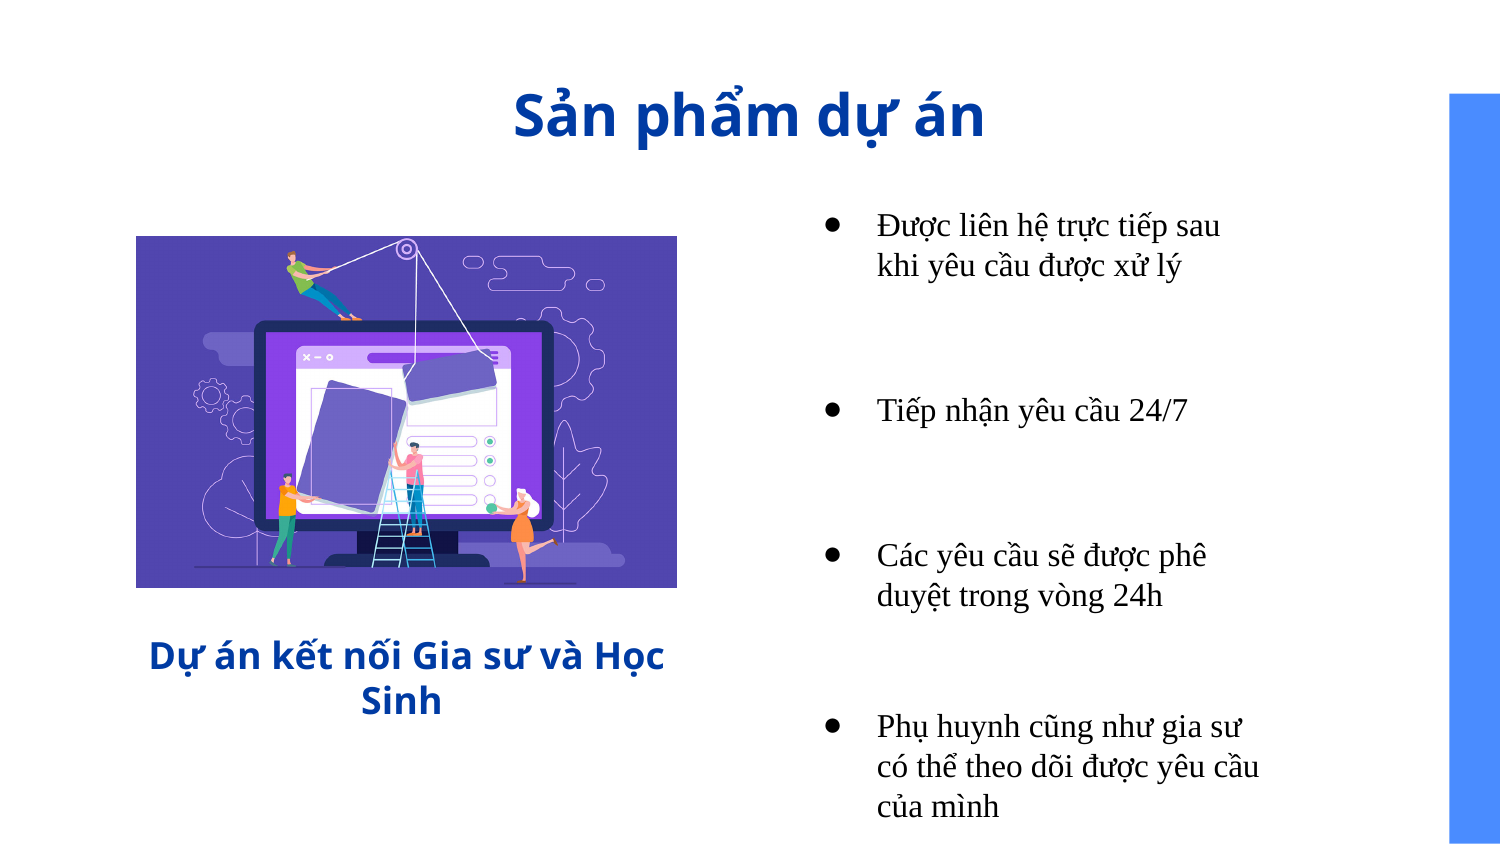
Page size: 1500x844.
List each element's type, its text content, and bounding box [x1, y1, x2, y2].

title Dự án kết nối Gia sư và Học Sinh [128, 616, 686, 788]
picture [136, 236, 678, 588]
text_box Phụ huynh cũng như gia sư có thể theo dõi được yêu cầu của mình [786, 689, 1279, 840]
title Sản phẩm dự án [117, 62, 1383, 170]
text_box Được liên hệ trực tiếp sau khi yêu cầu được xử lý [786, 188, 1279, 298]
text_box Các yêu cầu sẽ được phê duyệt trong vòng 24h [786, 518, 1279, 629]
text_box Tiếp nhận yêu cầu 24/7 [786, 373, 1279, 444]
